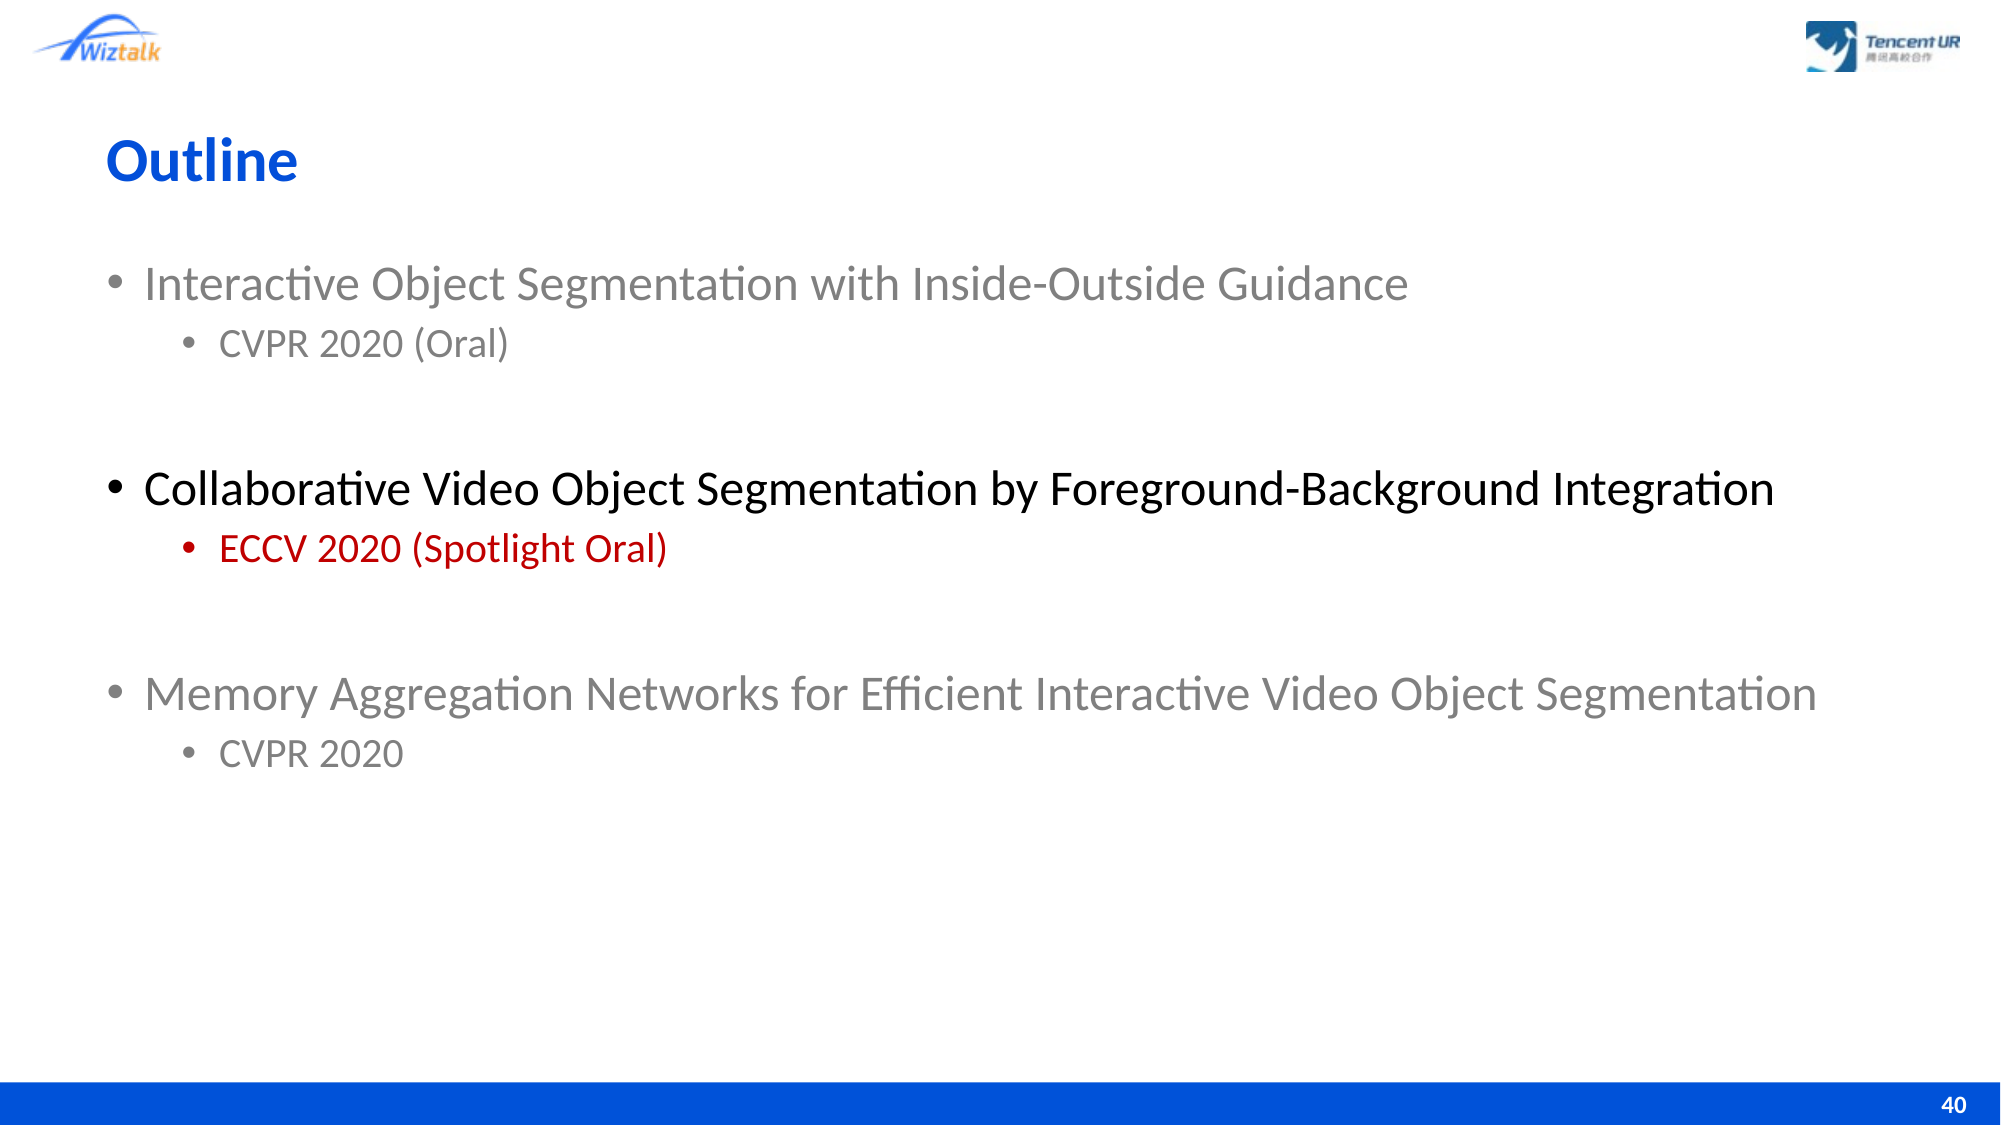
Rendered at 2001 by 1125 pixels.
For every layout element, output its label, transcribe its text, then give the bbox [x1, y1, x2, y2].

list Interactive Object Segmentation with Inside-Outside Guidance CVPR 2020 (Oral) Collaborative Video Object Segmentation by Foreground-Background Integration ECCV 2020 (Spotlight Oral) Memory Aggregation Networks for Efficient Interactive Video Object Segmentation CVPR 2020 [91, 249, 1895, 1008]
picture [1806, 21, 1960, 72]
title Outline [91, 91, 1895, 231]
picture [20, 5, 184, 73]
slide_number 40 [1862, 1073, 1983, 1125]
